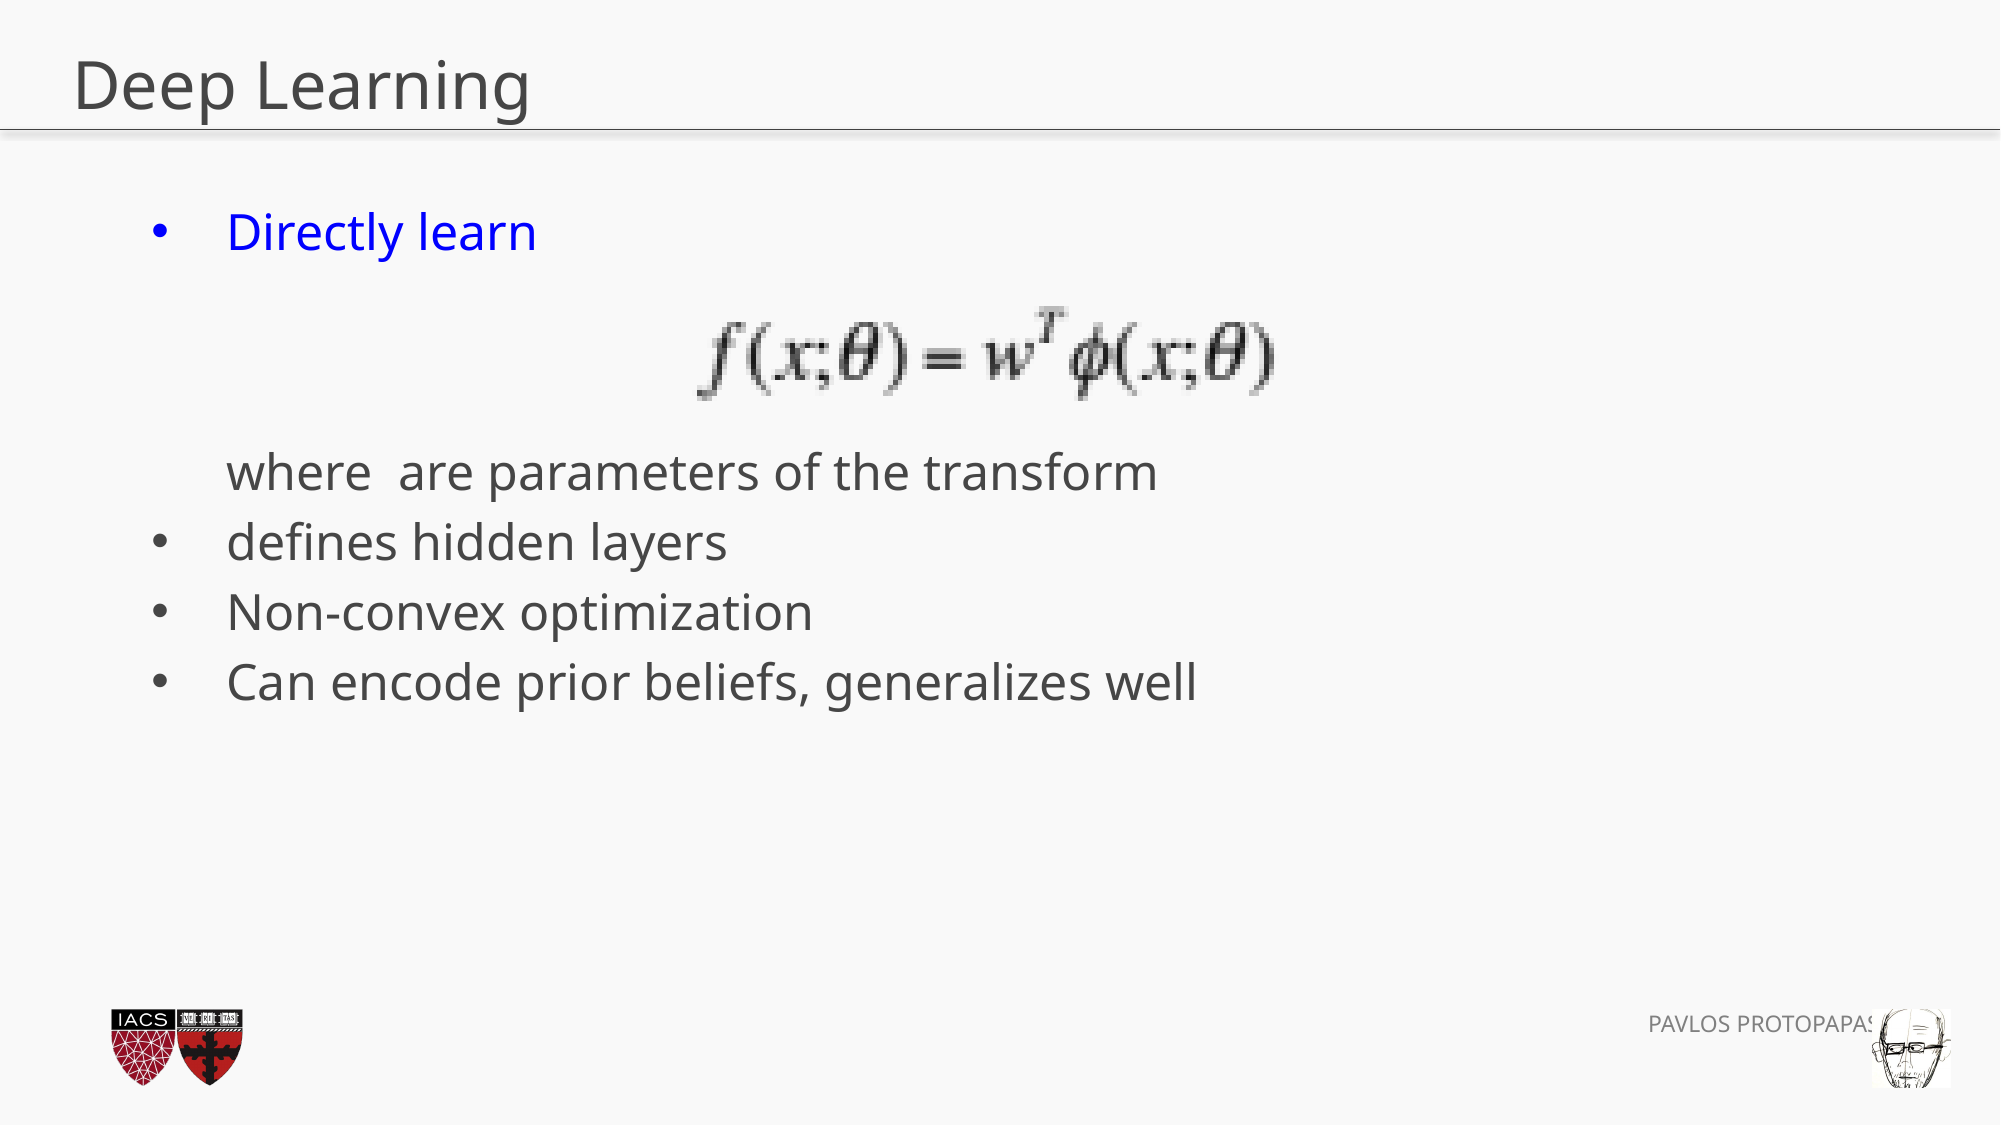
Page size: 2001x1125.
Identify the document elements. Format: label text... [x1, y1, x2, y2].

picture [109, 1009, 243, 1086]
picture [1872, 1009, 1951, 1088]
title Deep Learning [57, 35, 1943, 162]
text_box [688, 291, 1280, 408]
